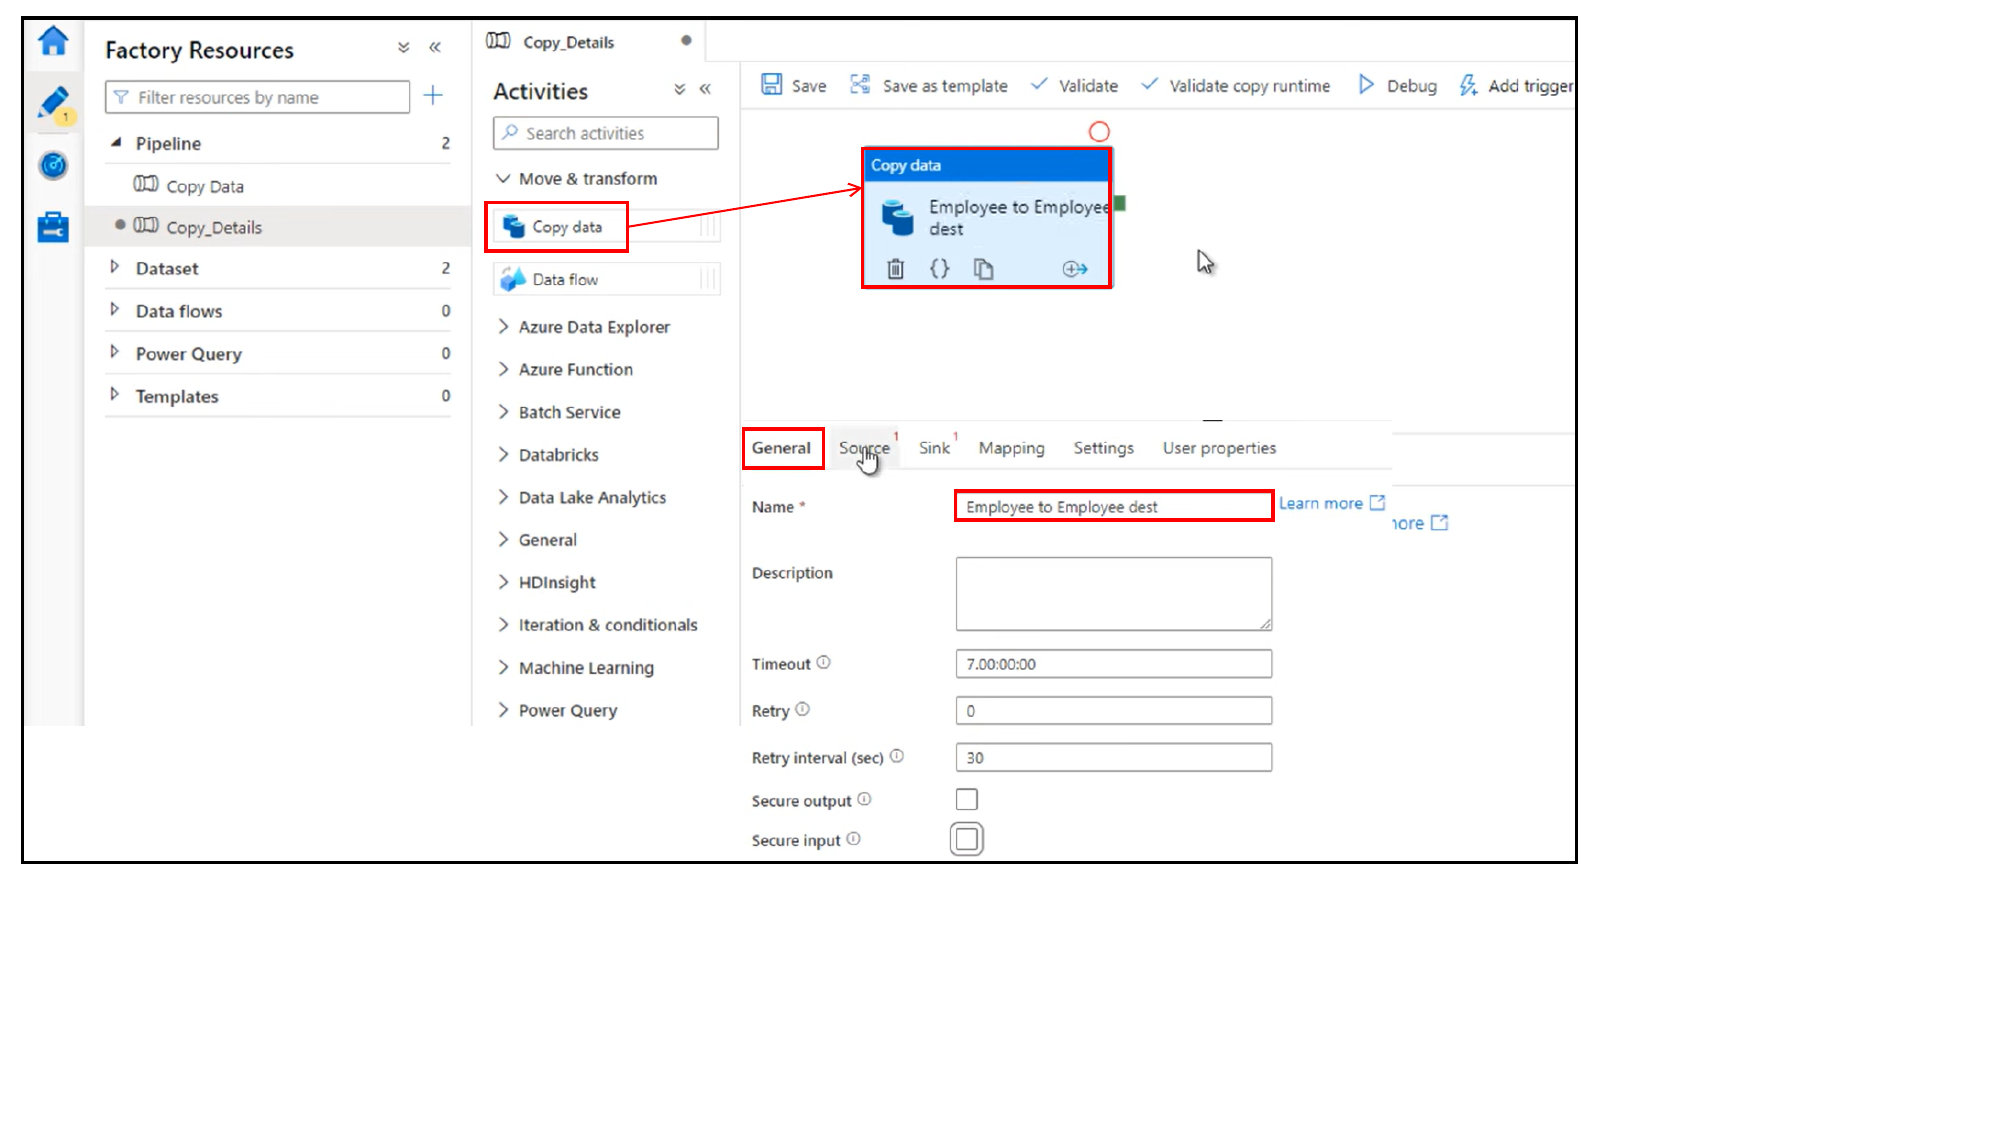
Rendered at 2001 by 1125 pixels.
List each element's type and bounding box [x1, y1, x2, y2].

text_box [627, 187, 863, 227]
picture [22, 17, 1577, 863]
text_box [22, 17, 1578, 864]
